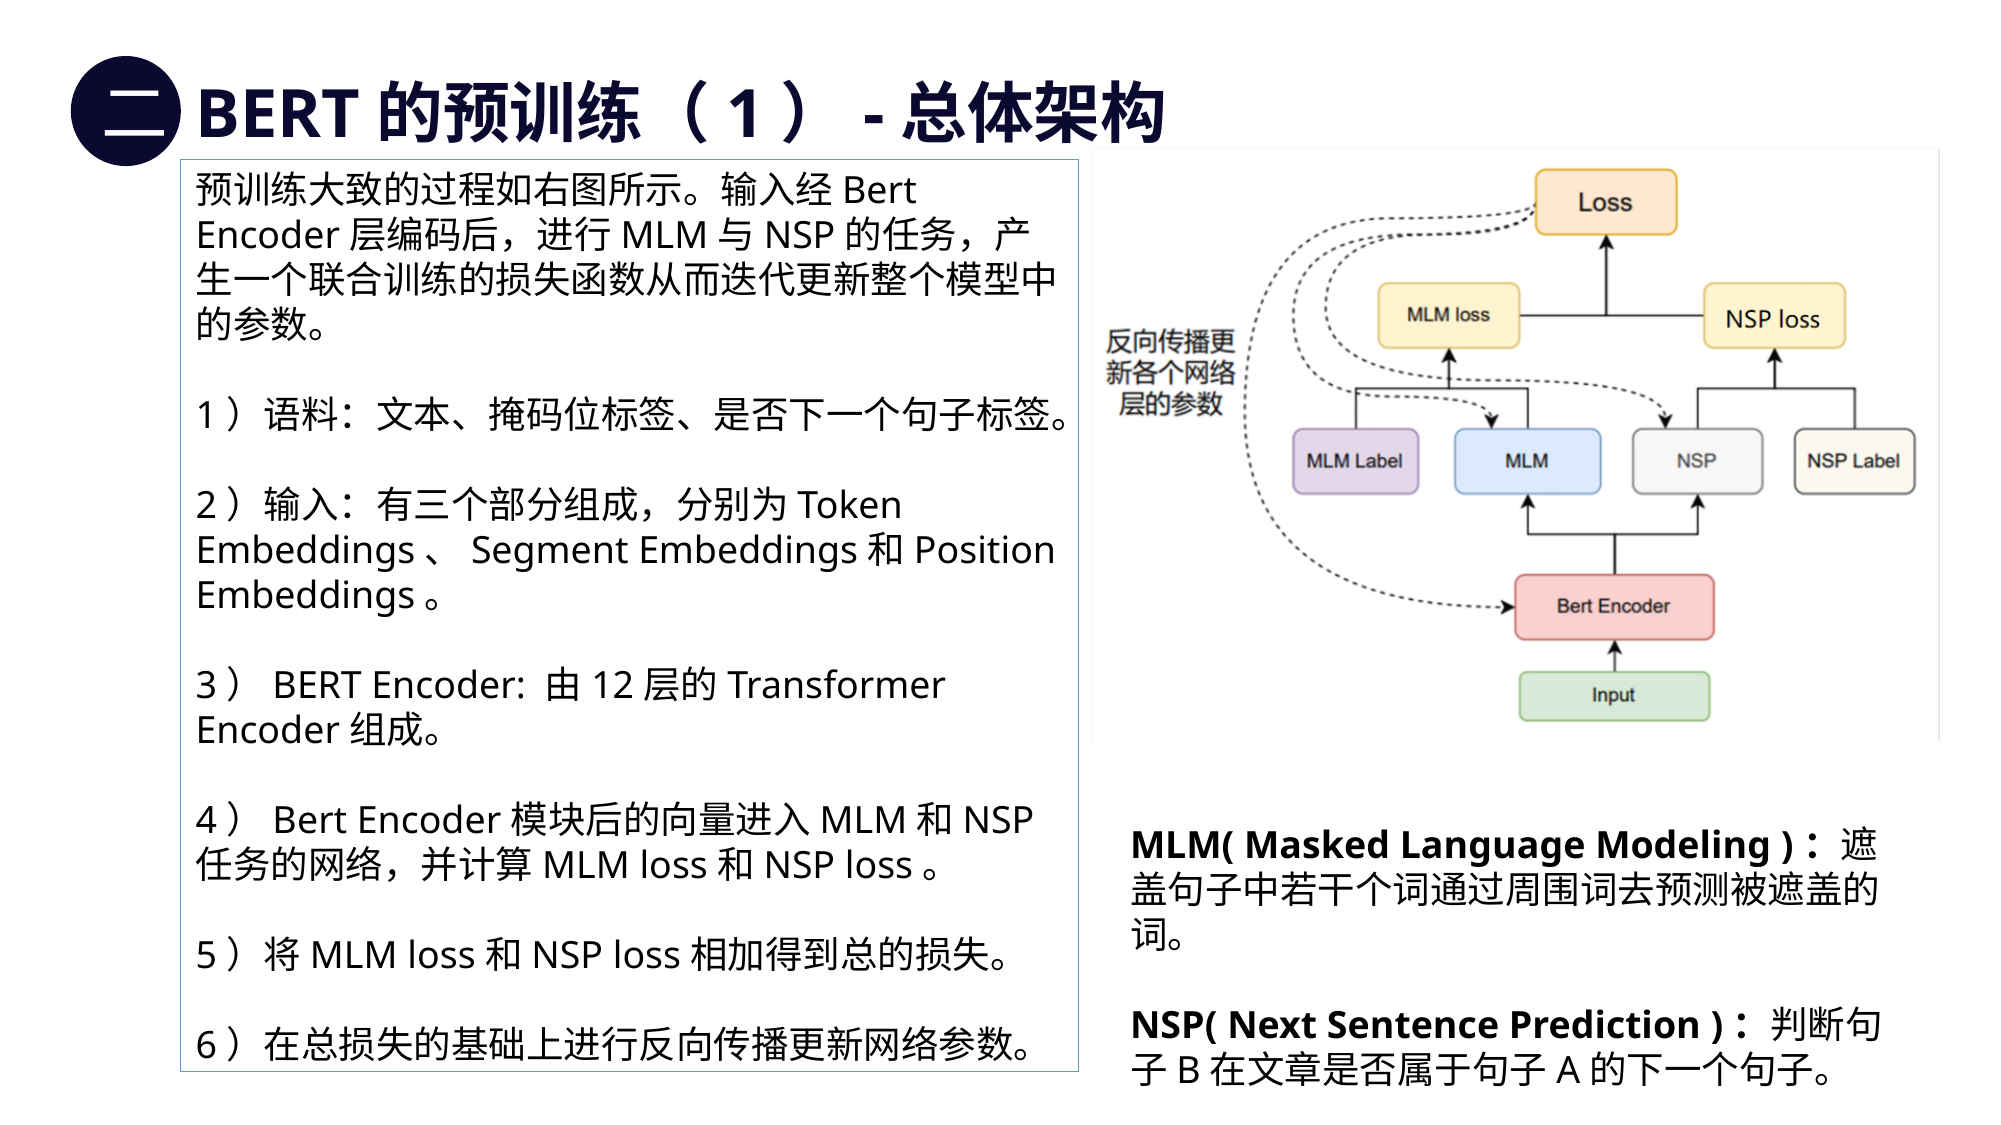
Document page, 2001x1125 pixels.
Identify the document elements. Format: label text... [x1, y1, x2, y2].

text_box MLM( Masked Language Modeling )：遮盖句子中若干个词通过周围词去预测被遮盖的词。 NSP( Next Sentence Prediction )：判断句子B在文章是否属于句子A的下一个句子。 [1115, 813, 1916, 1072]
picture [1091, 147, 1940, 741]
text_box 预训练大致的过程如右图所示。输入经Bert Encoder层编码后，进行MLM与NSP的任务，产生一个联合训练的损失函数从而迭代更新整个模型中的参数。 1）语料：文本、掩码位标签、是否下一个句子标签。 2）输入：有三个部分组成，分别为Token Embeddings、Segment Embeddings和Position Embeddings。 3）BERT Encoder: 由12层的Transformer Encoder组成。 4）Bert Encoder模块后的向量进入MLM和NSP任务的网络，并计算MLM loss和NSP loss。 5）将MLM loss和NSP loss相加得到总的损失。 6）在总损失的基础上进行反向传播更新网络参数。 [180, 167, 1079, 1072]
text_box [70, 56, 1301, 167]
